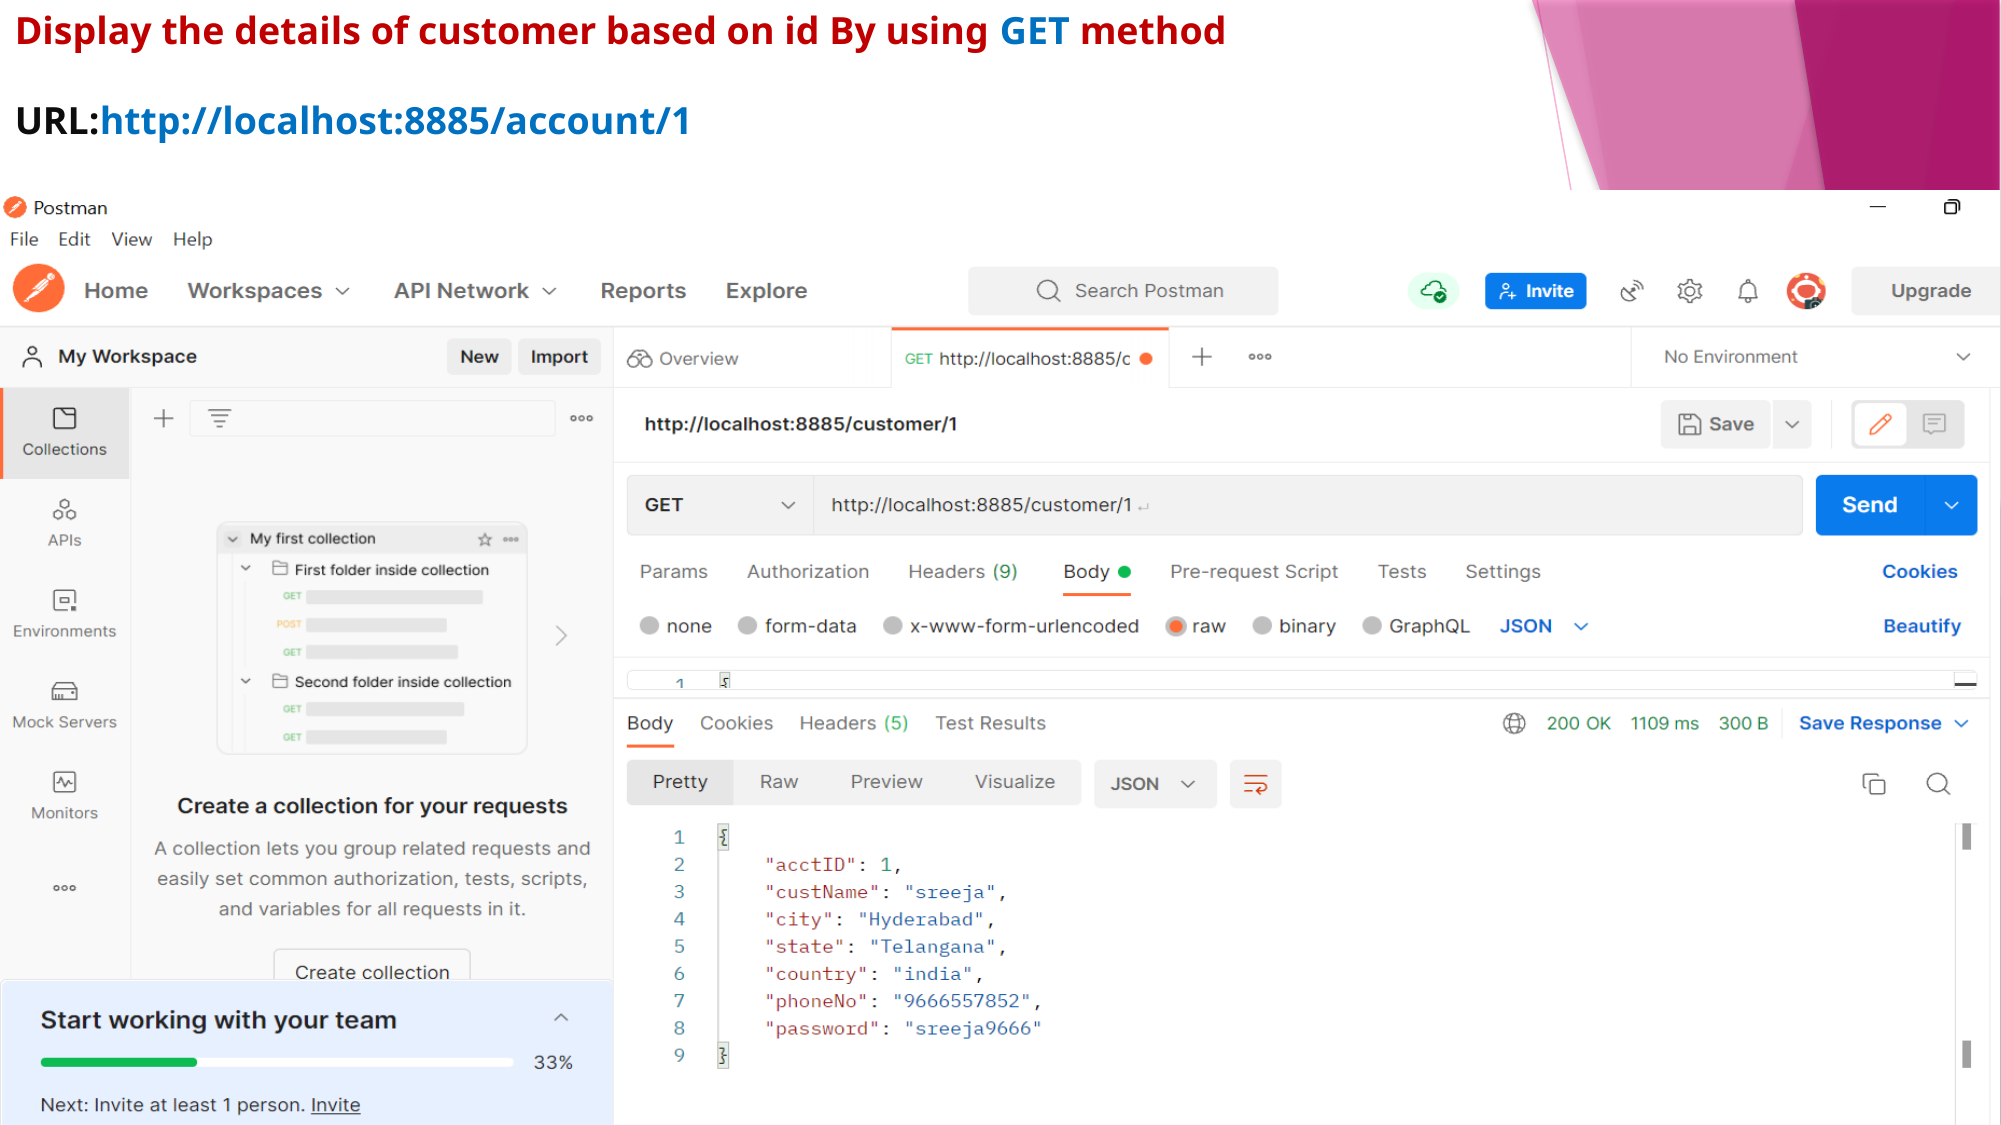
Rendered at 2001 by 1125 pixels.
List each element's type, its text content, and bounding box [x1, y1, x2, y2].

picture [0, 189, 2000, 1125]
text_box Display the details of customer based on id By using GET method URL:http://localhost:8885/account/1 [0, 0, 1729, 150]
